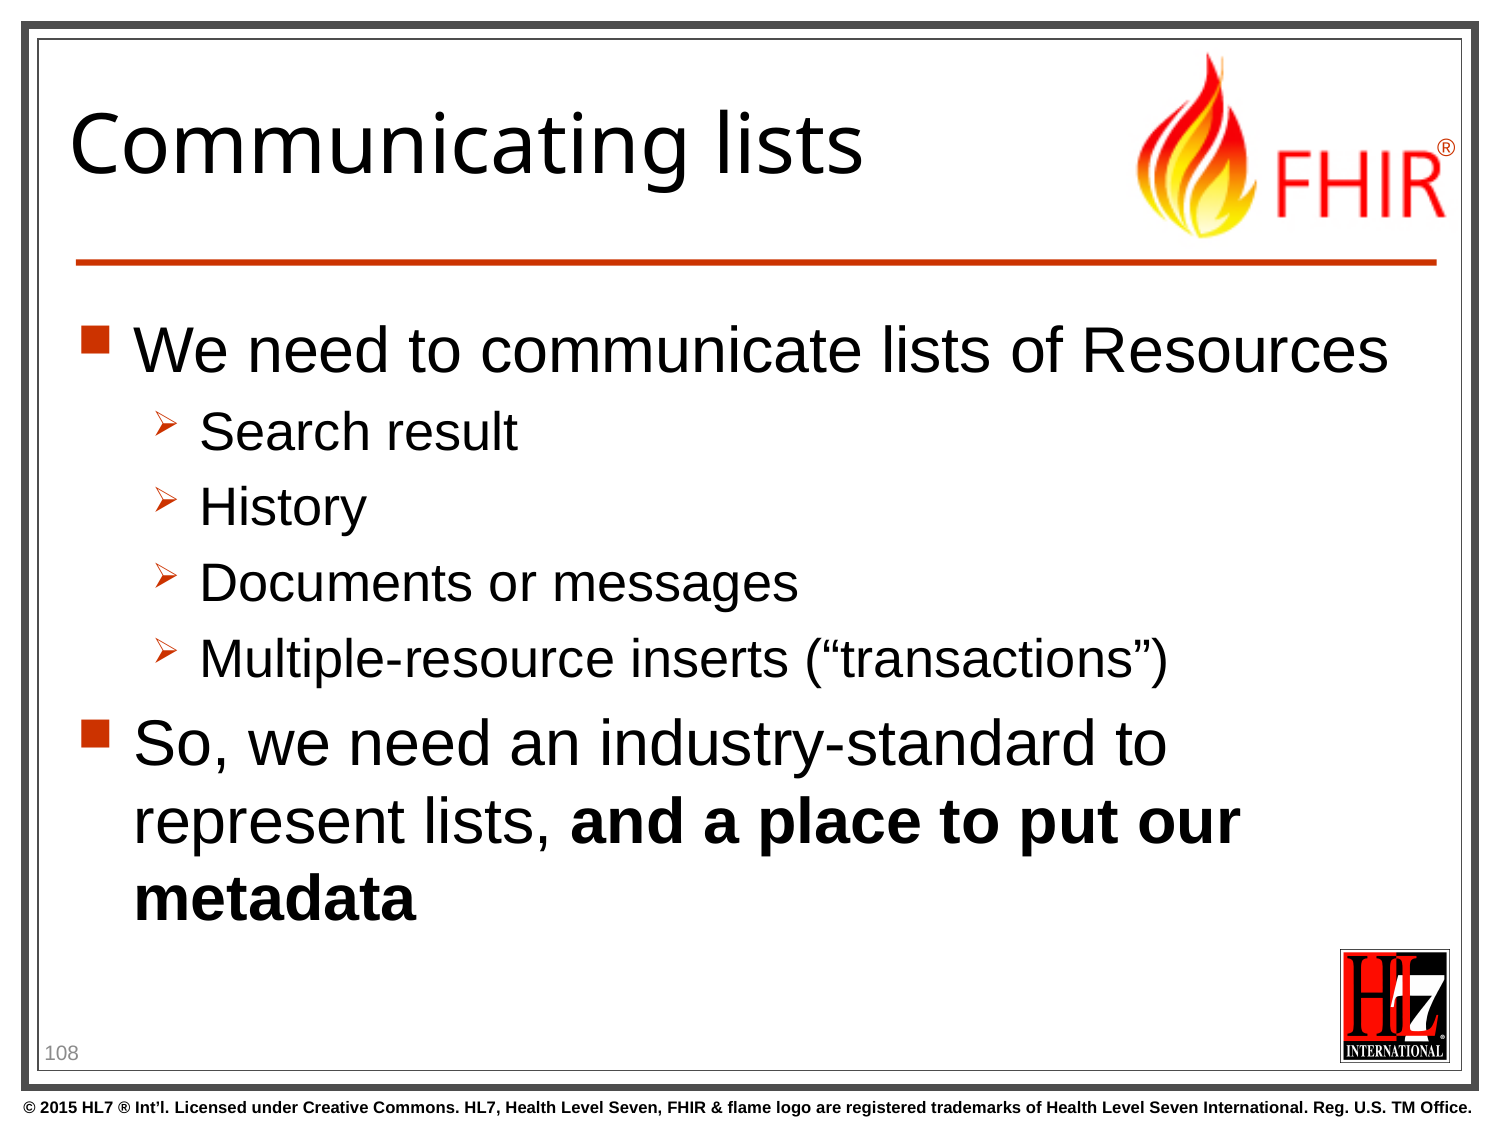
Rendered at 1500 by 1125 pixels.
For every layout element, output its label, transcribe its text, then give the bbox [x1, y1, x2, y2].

title Communicating lists [53, 54, 1128, 244]
list We need to communicate lists of Resources Search result History Documents or messages Multiple-resource inserts (“transactions”) So, we need an industry-standard to represent lists, and a place to put our metadata [62, 299, 1438, 1059]
picture [1124, 42, 1458, 249]
slide_number 108 [29, 1034, 148, 1071]
picture [1340, 949, 1450, 1063]
